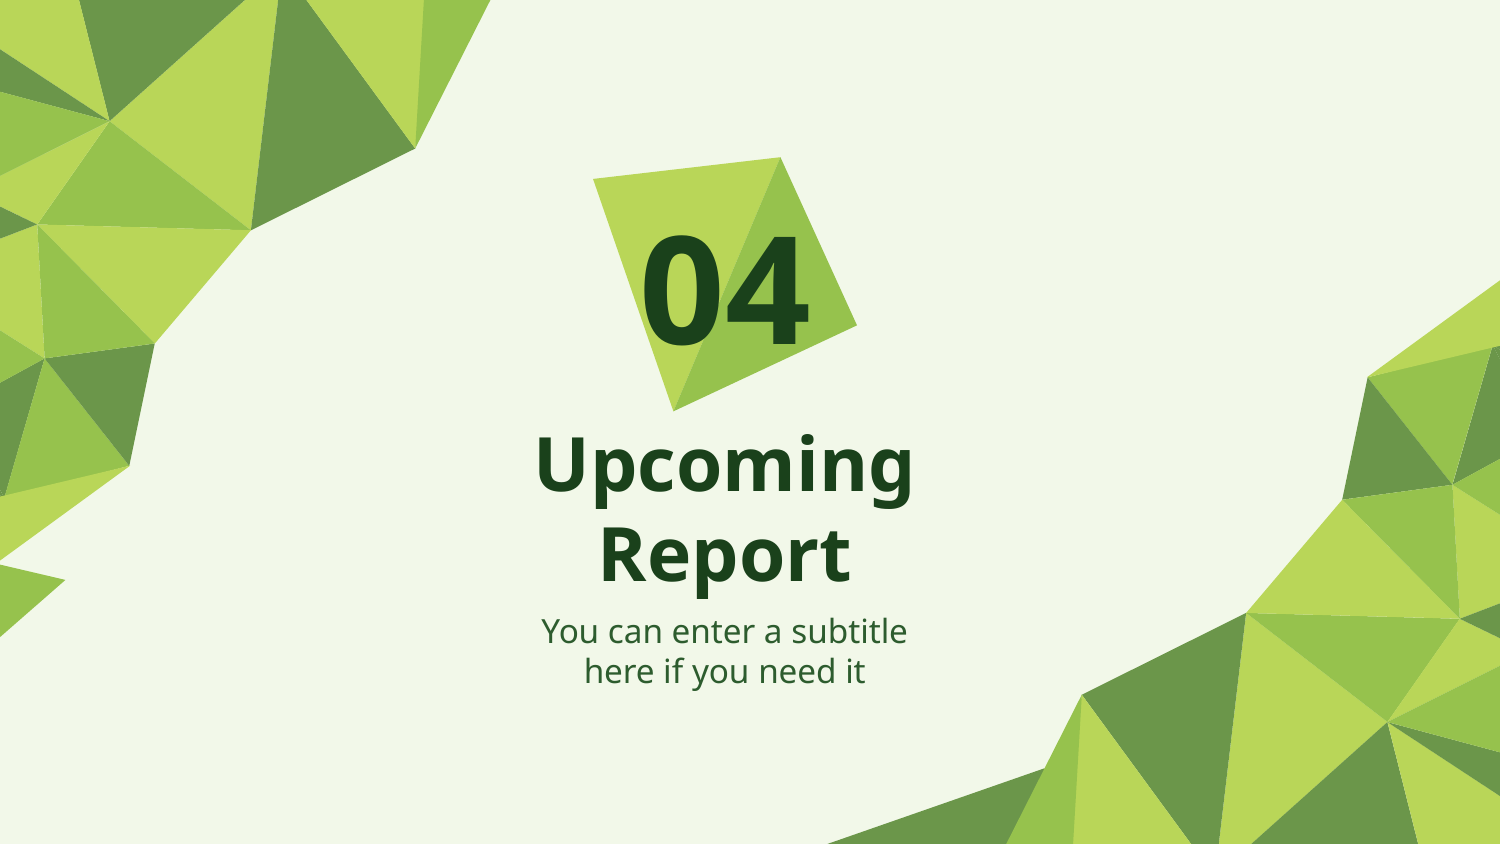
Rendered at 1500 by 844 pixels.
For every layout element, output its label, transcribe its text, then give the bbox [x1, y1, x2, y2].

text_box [592, 156, 858, 412]
title Upcoming Report [472, 438, 978, 612]
subtitle You can enter a subtitle here if you need it [498, 613, 952, 688]
